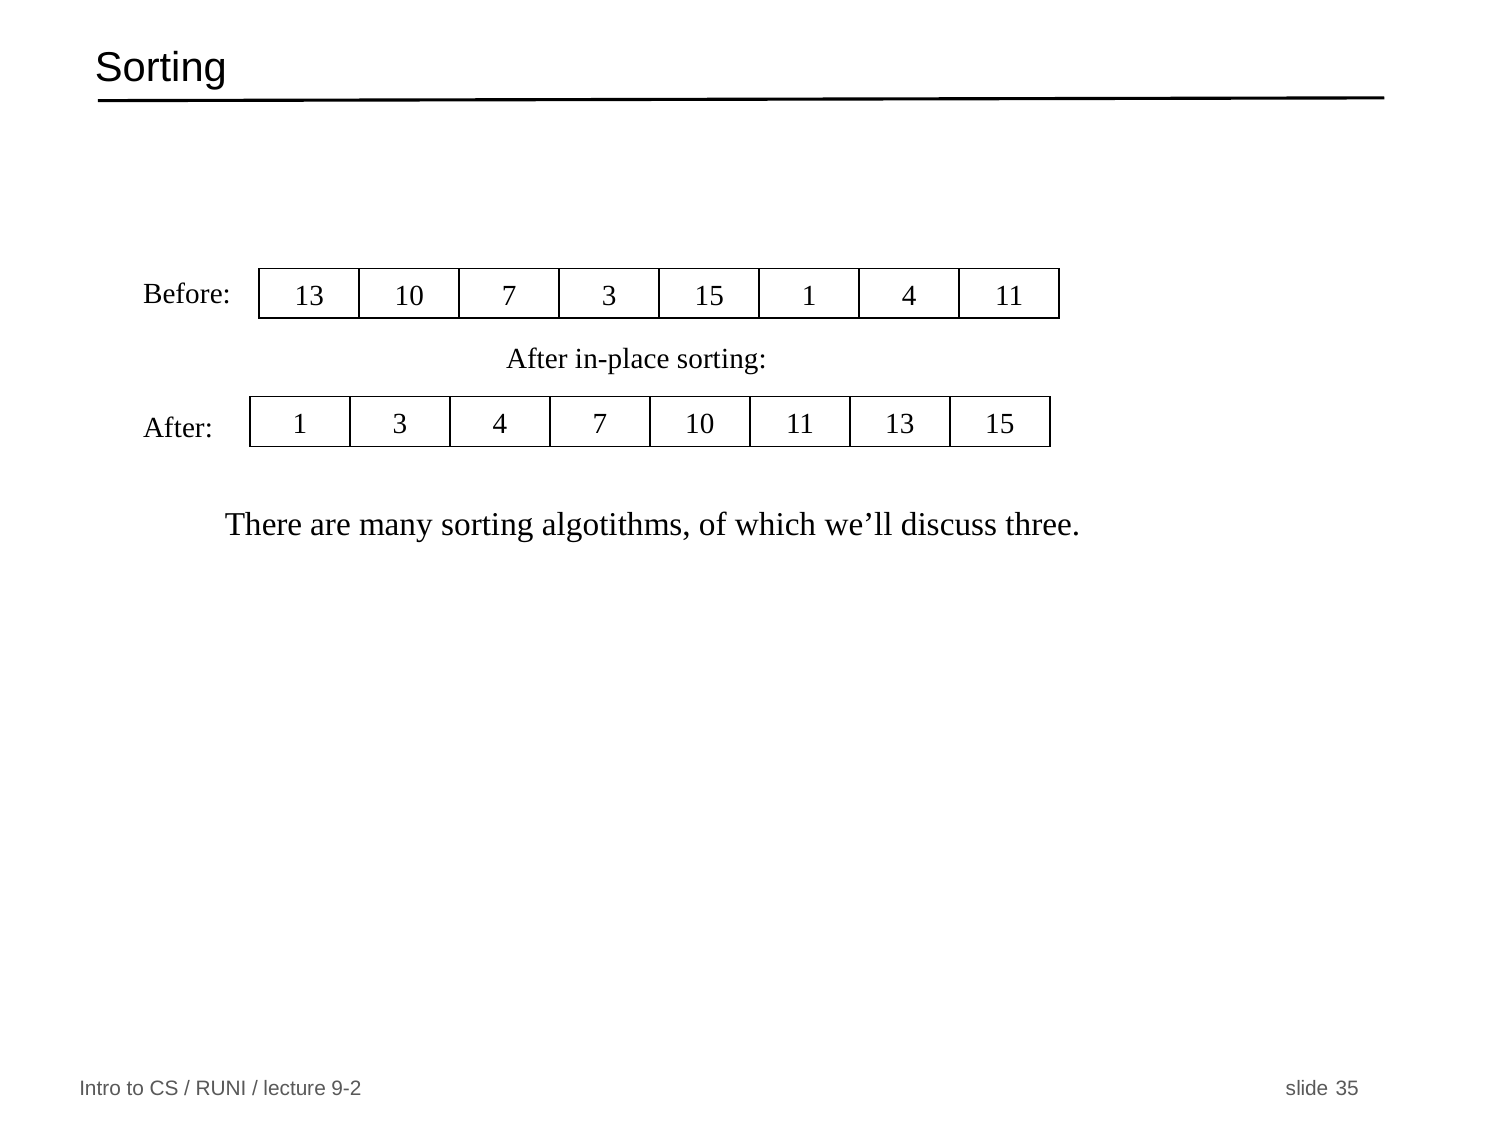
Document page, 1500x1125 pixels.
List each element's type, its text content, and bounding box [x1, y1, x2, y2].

text_box 10 [359, 268, 459, 319]
text_box 4 [450, 396, 549, 447]
text_box There are many sorting algotithms, of which we’ll discuss three. [209, 494, 1145, 712]
text_box After in-place sorting: [491, 332, 897, 383]
text_box 13 [849, 396, 950, 447]
text_box 7 [549, 396, 650, 447]
text_box Before: [128, 266, 291, 317]
text_box 15 [950, 396, 1050, 447]
text_box 1 [759, 268, 859, 319]
text_box 15 [659, 268, 759, 319]
title Sorting [79, 33, 1371, 109]
text_box 3 [350, 396, 450, 447]
text_box 1 [249, 396, 350, 447]
text_box 7 [459, 268, 559, 319]
text_box 10 [650, 396, 750, 447]
text_box 11 [959, 268, 1060, 319]
text_box 3 [559, 268, 659, 319]
text_box After: [128, 400, 291, 451]
text_box 11 [750, 396, 849, 447]
text_box 4 [859, 268, 959, 319]
text_box 13 [259, 268, 359, 319]
